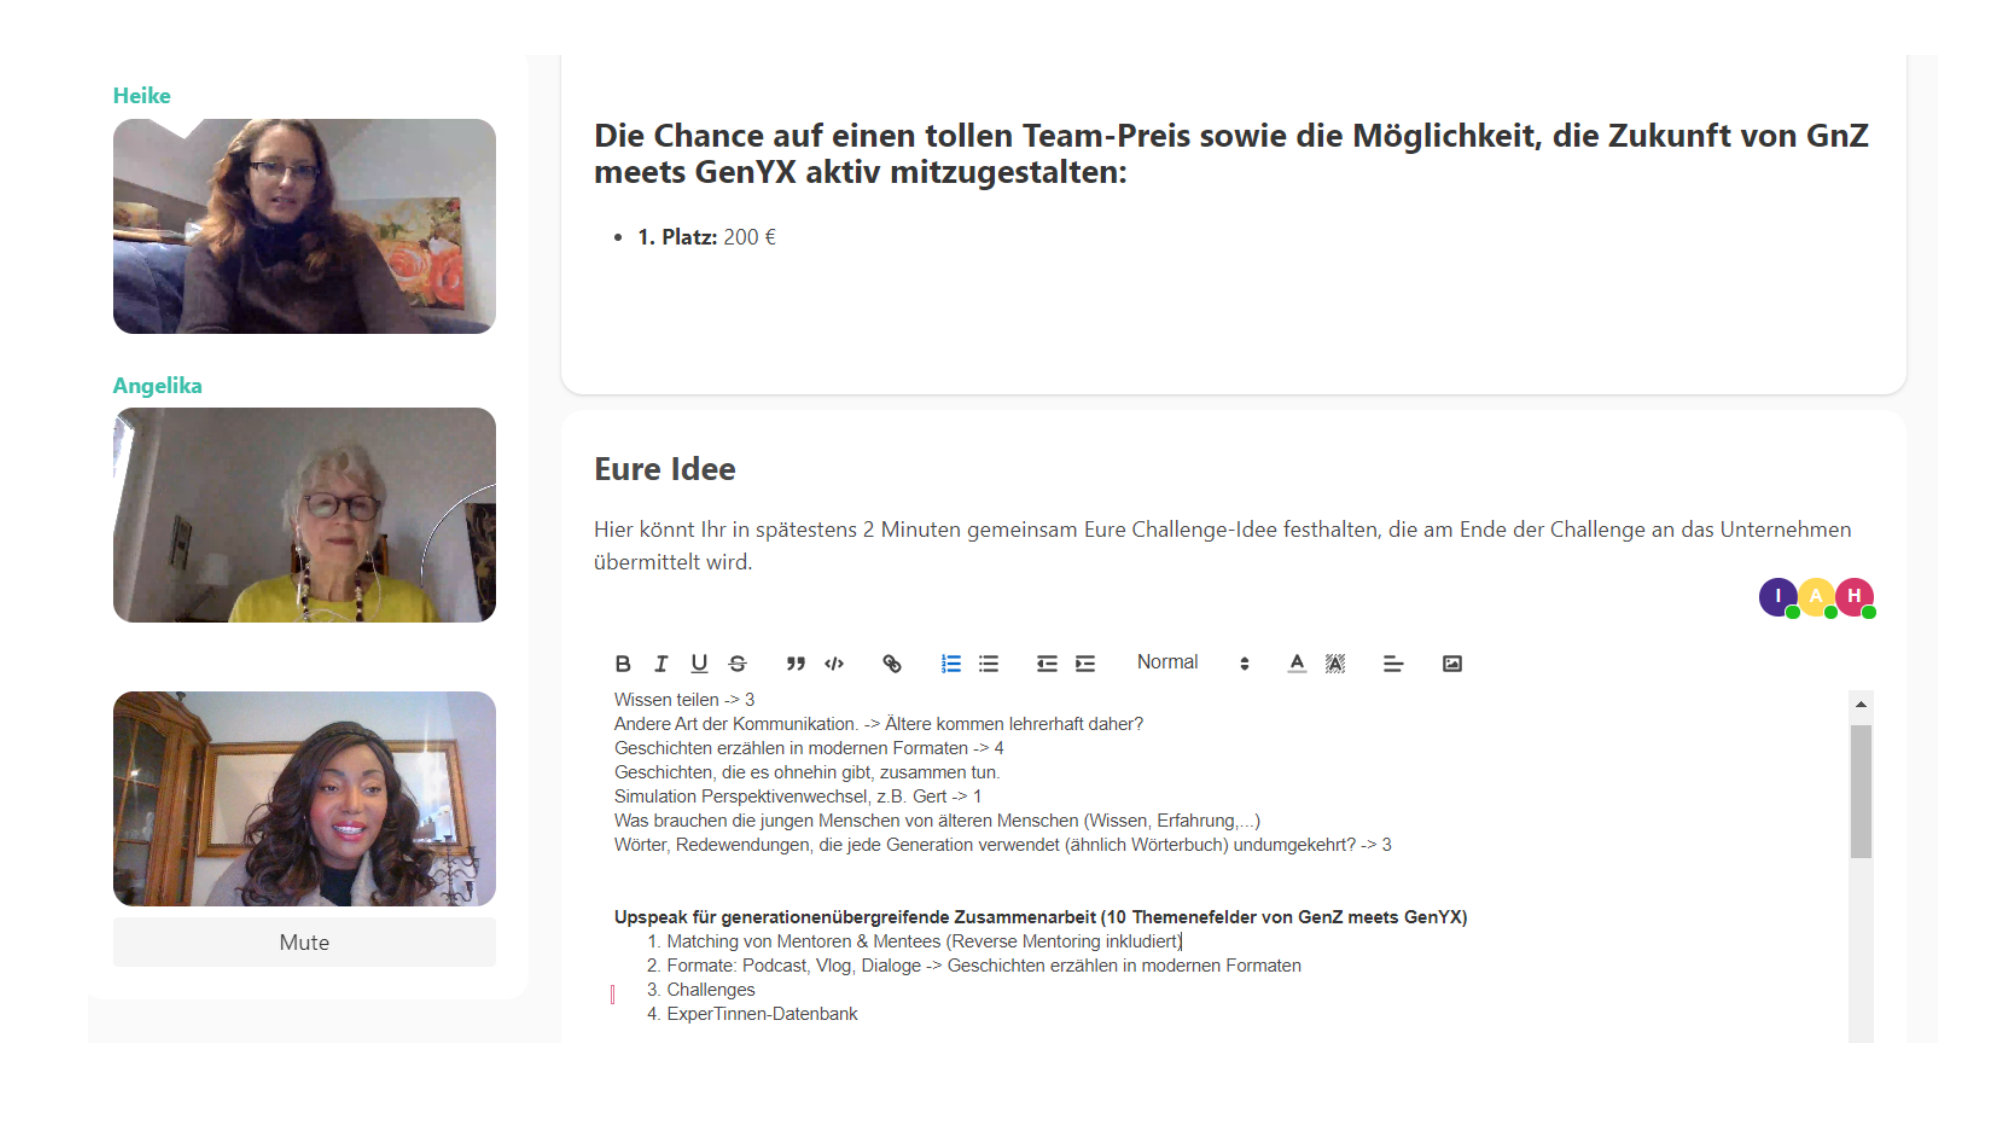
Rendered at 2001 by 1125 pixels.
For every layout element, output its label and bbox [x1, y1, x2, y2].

picture [88, 55, 1938, 1043]
